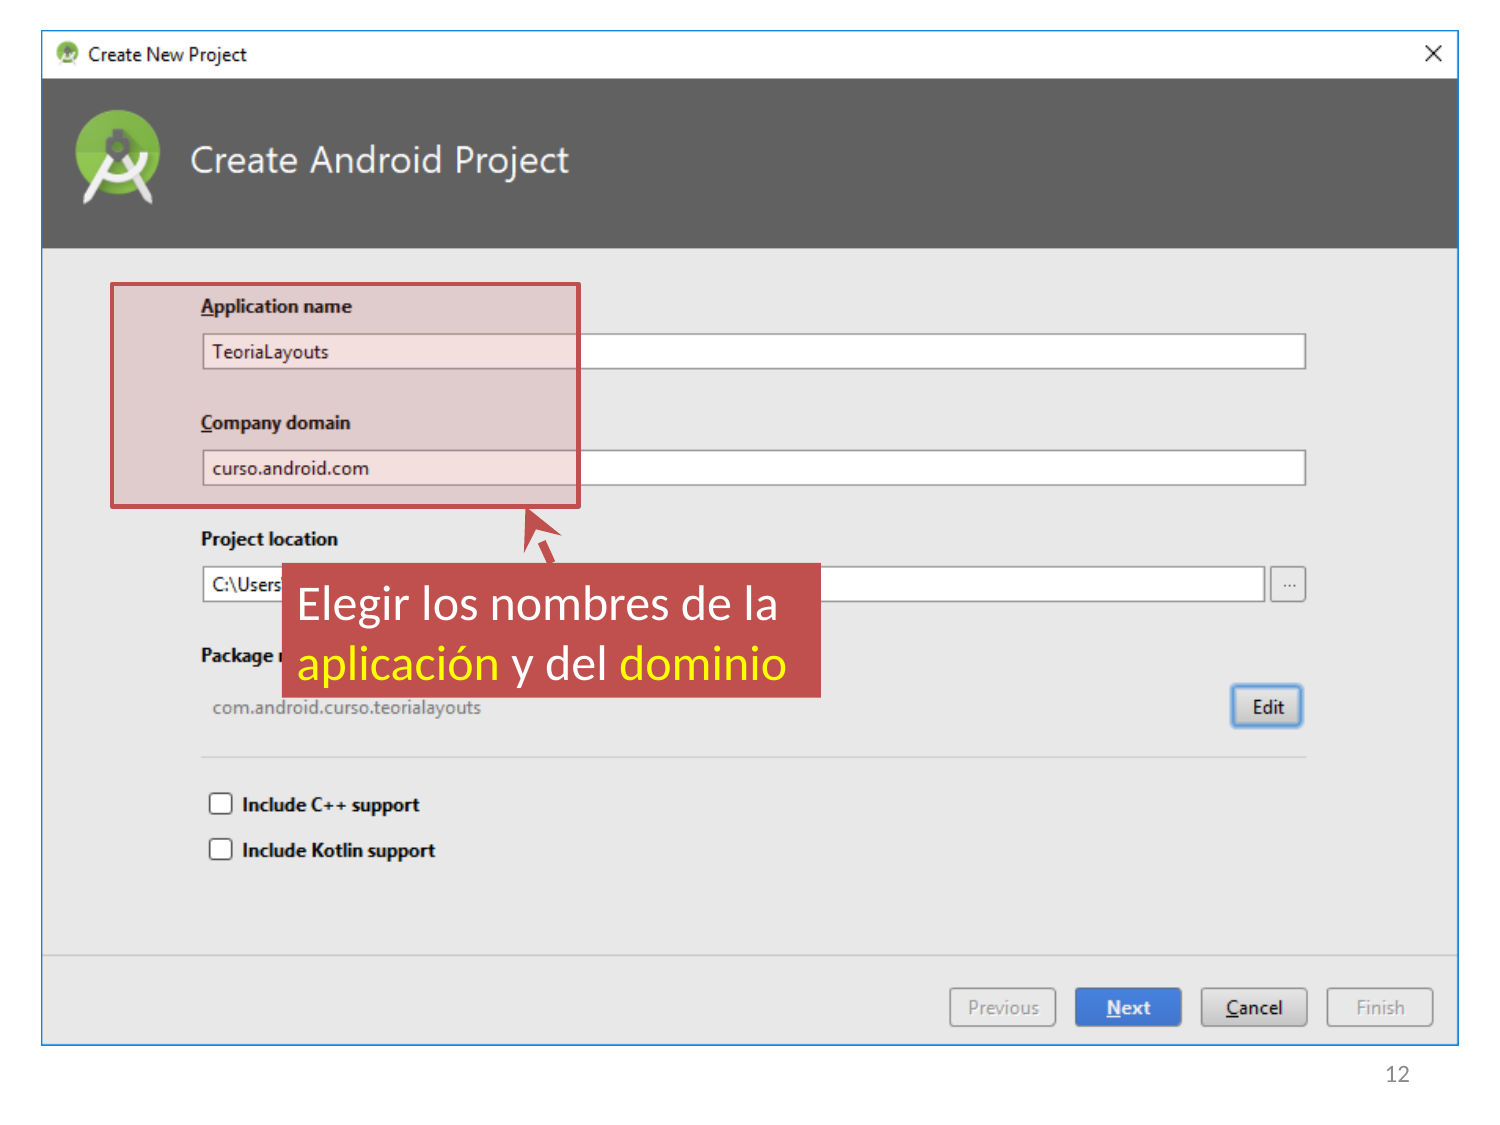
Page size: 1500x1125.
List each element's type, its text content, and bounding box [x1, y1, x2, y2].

slide_number 12 [1074, 1054, 1425, 1103]
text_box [111, 283, 822, 700]
picture [41, 30, 1459, 1047]
